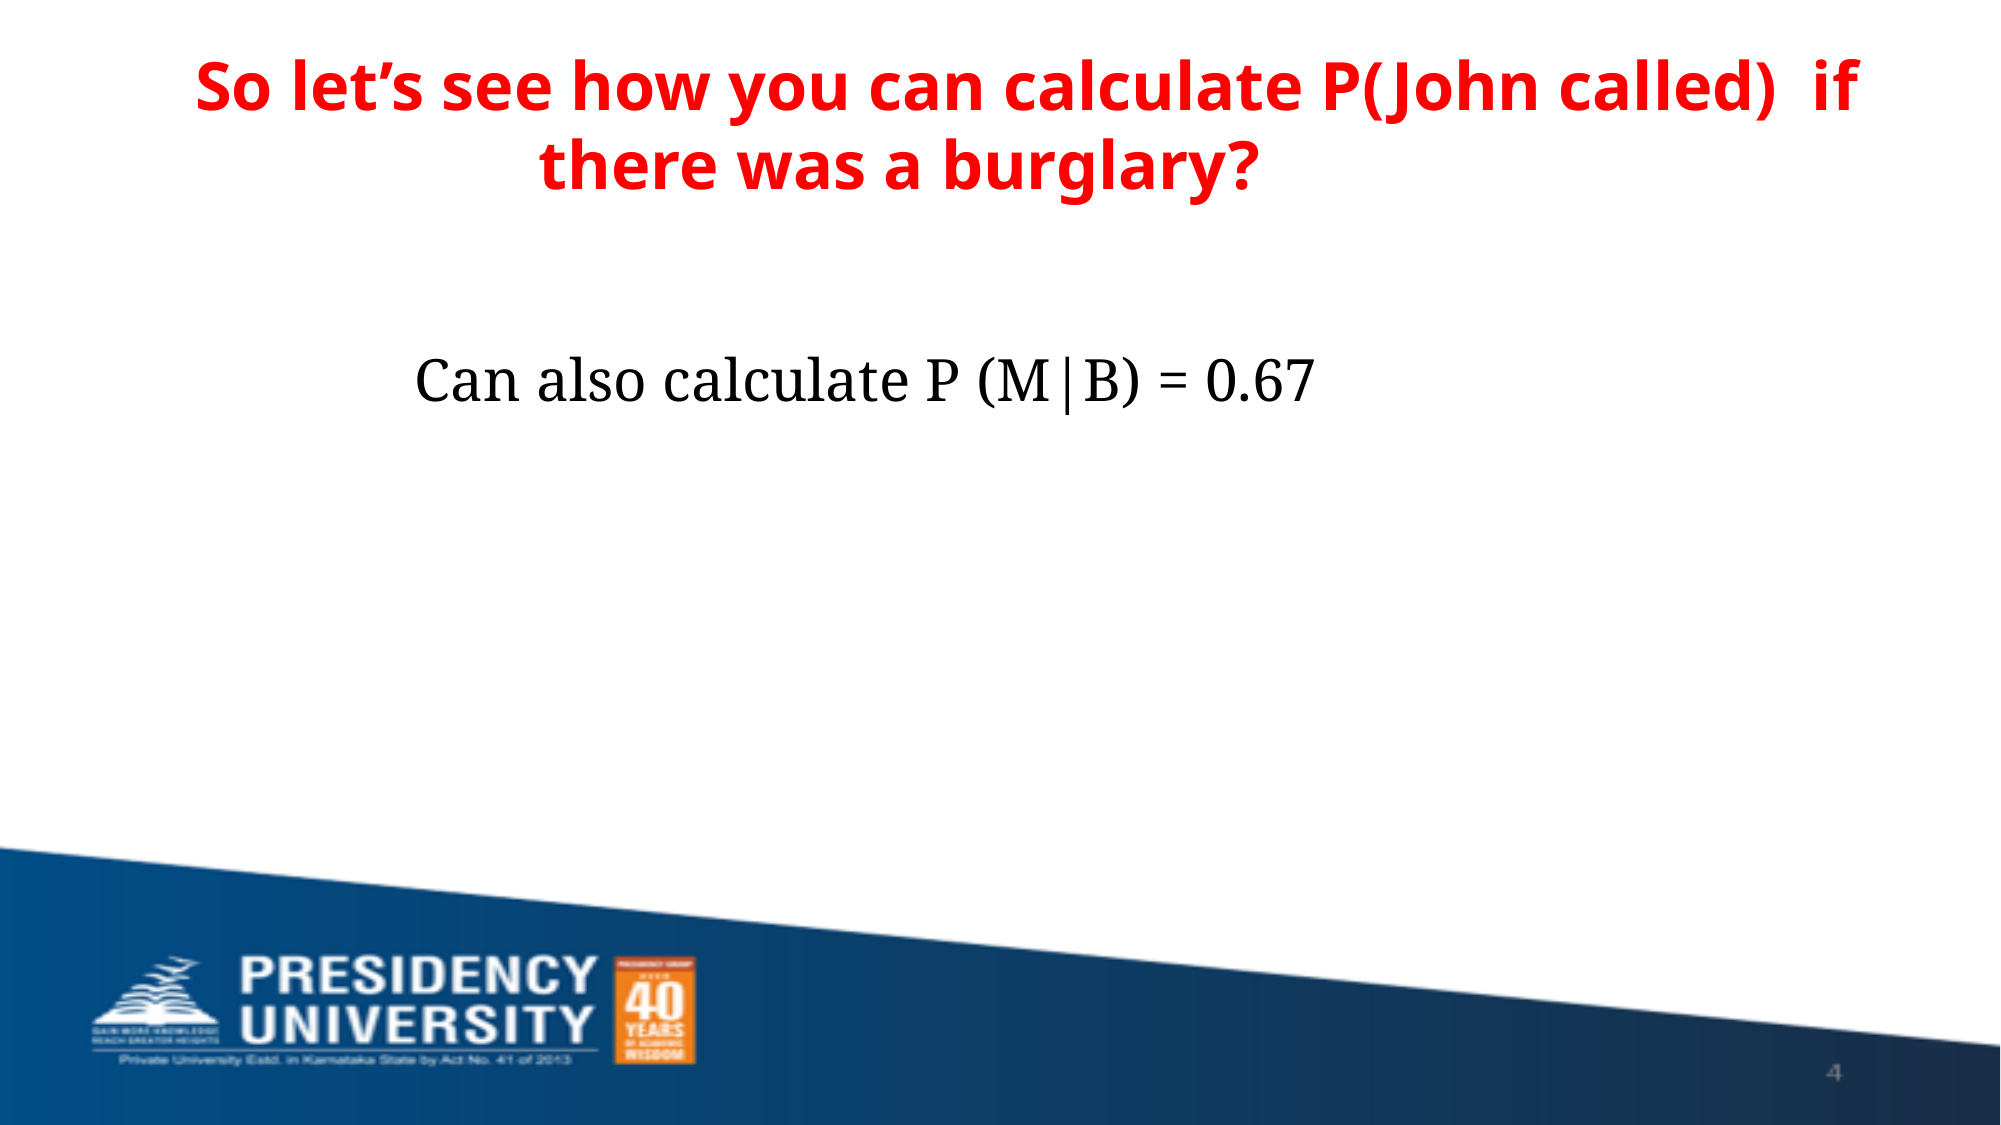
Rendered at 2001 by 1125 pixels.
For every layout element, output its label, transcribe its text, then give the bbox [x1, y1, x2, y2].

picture [0, 0, 2001, 1125]
text_box Can also calculate P (M|B) = 0.67 [399, 335, 1386, 421]
title So let’s see how you can calculate P(John called) if there was a burglary? [193, 27, 1919, 218]
